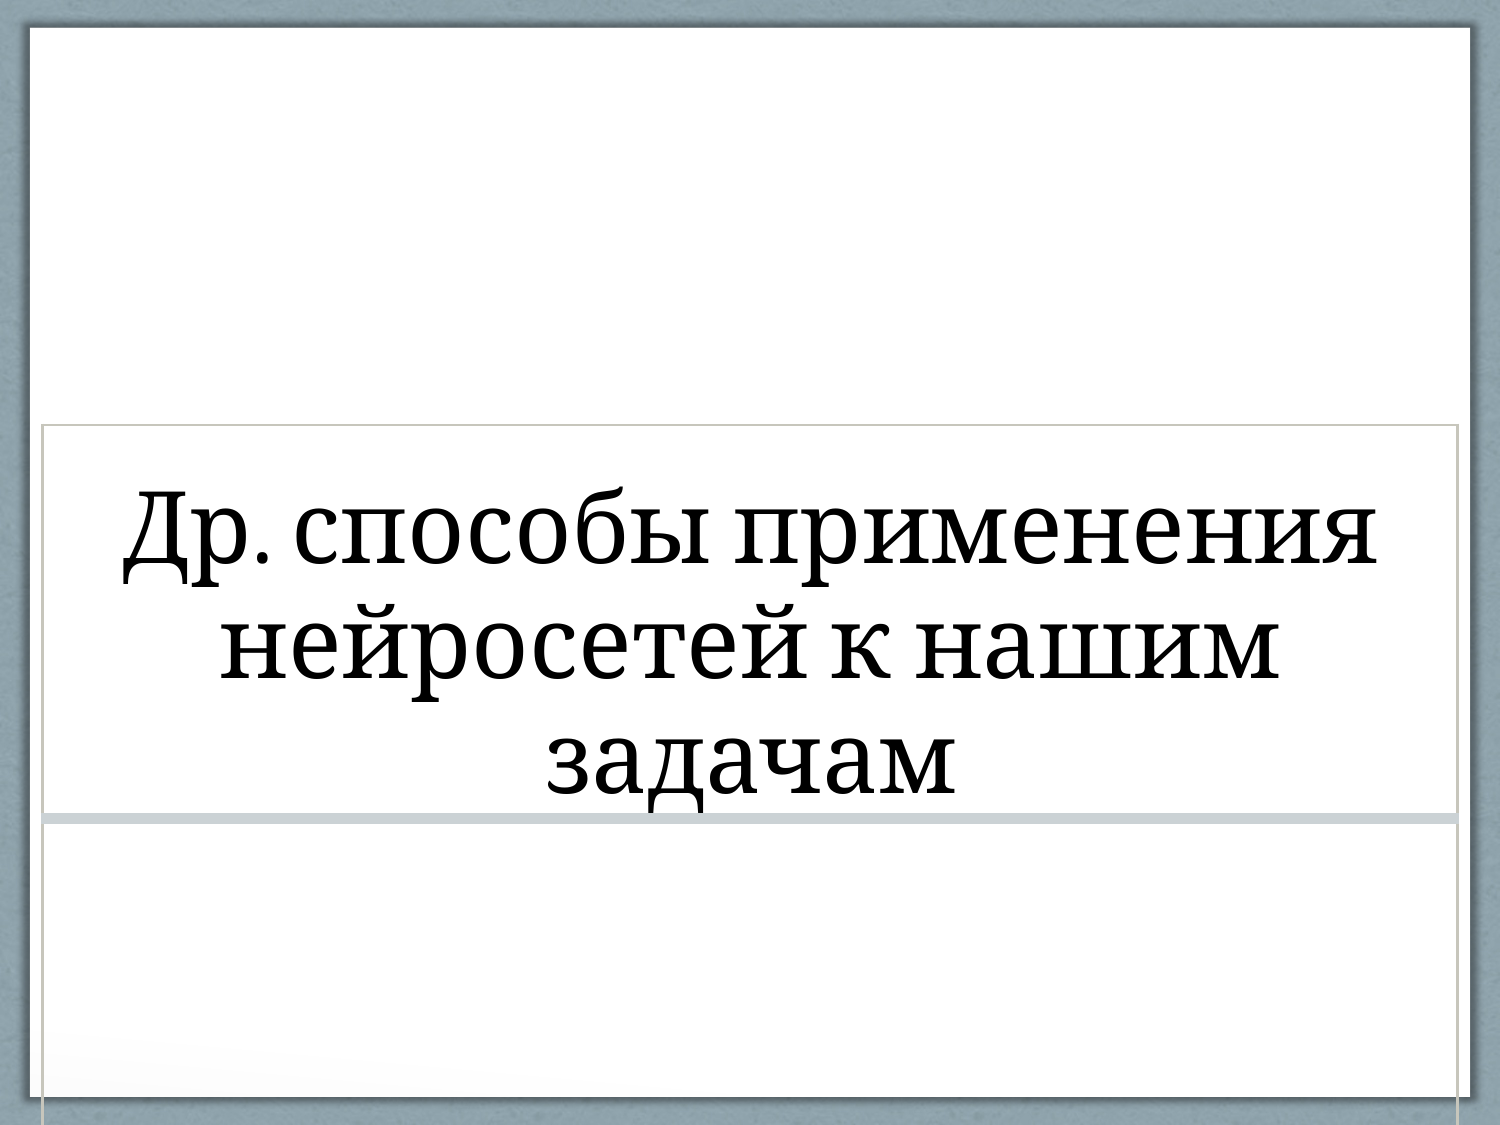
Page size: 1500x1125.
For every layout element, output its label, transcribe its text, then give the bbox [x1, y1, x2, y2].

picture [0, 0, 1500, 1125]
table_header Др. способы применения нейросетей к нашим задачам [44, 426, 1456, 813]
table_cell [44, 824, 1456, 1125]
